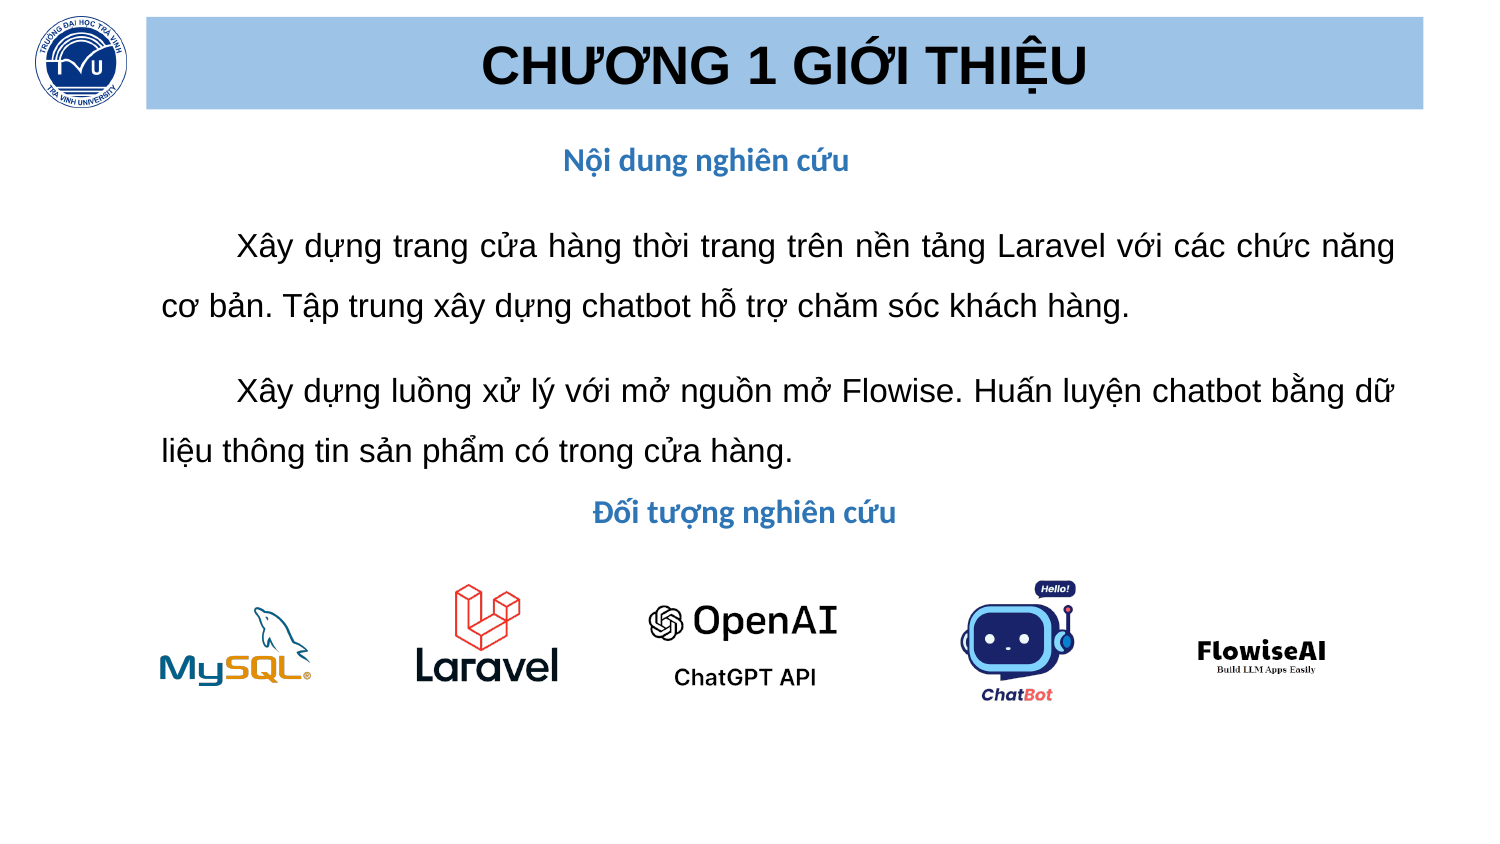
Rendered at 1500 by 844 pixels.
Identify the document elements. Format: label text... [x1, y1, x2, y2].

picture [1164, 572, 1369, 725]
text_box Nội dung nghiên cứu [548, 130, 952, 186]
picture [160, 607, 311, 686]
text_box Xây dựng trang cửa hàng thời trang trên nền tảng Laravel với các chức năng cơ bản. Tập trung xây dựng chatbot hỗ trợ chăm sóc khách hàng. Xây dựng luồng xử lý với mở nguồn mở Flowise. Huấn luyện chatbot bằng dữ liệu thông tin sản phẩm có trong cửa hàng. [146, 197, 1412, 477]
picture [944, 566, 1092, 715]
picture [35, 16, 127, 108]
text_box Đối tượng nghiên cứu [577, 483, 981, 538]
text_box CHƯƠNG 1 GIỚI THIỆU [146, 16, 1424, 110]
picture [345, 560, 872, 710]
